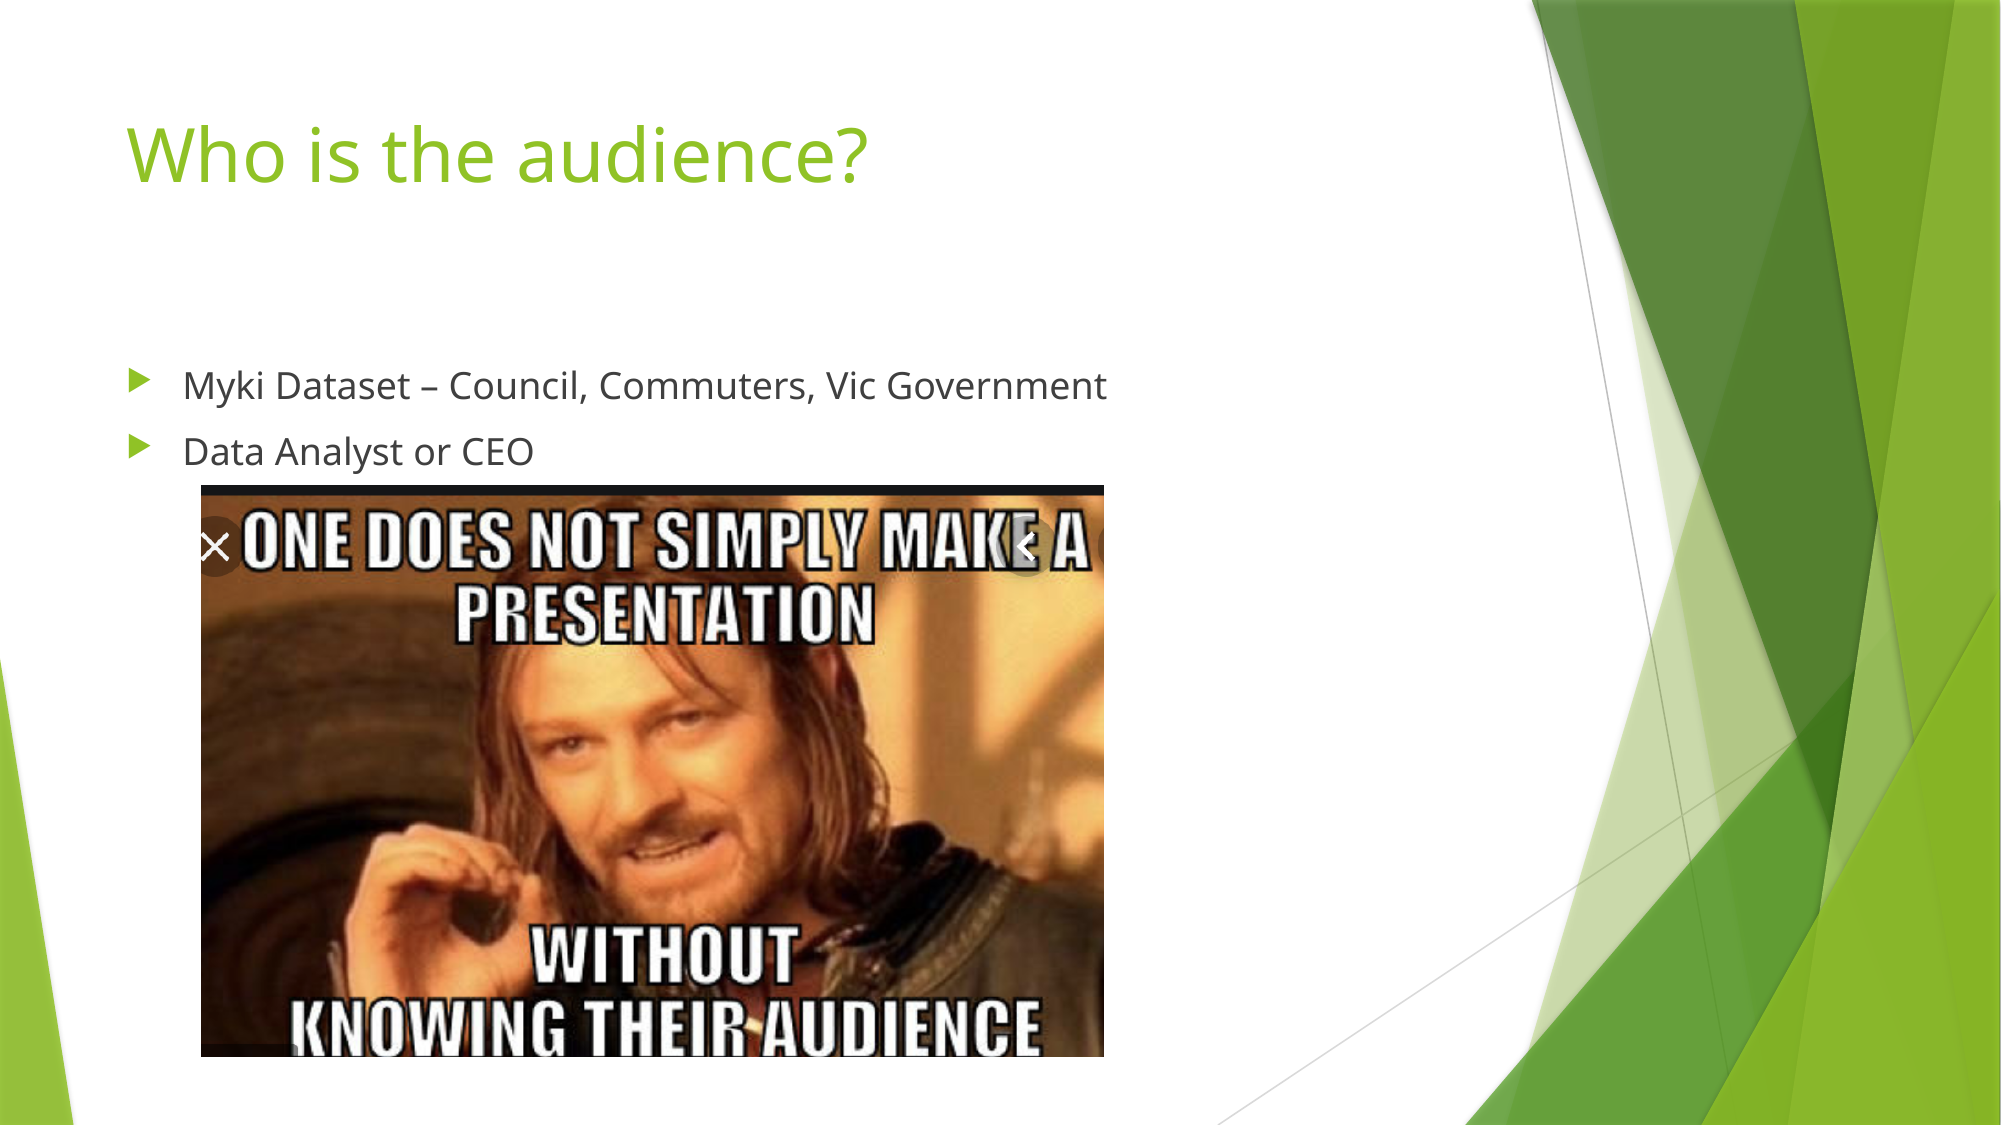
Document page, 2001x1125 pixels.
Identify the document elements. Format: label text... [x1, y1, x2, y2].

list Myki Dataset – Council, Commuters, Vic Government Data Analyst or CEO [111, 354, 1522, 992]
title Who is the audience? [111, 99, 1522, 317]
picture [200, 484, 1105, 1058]
